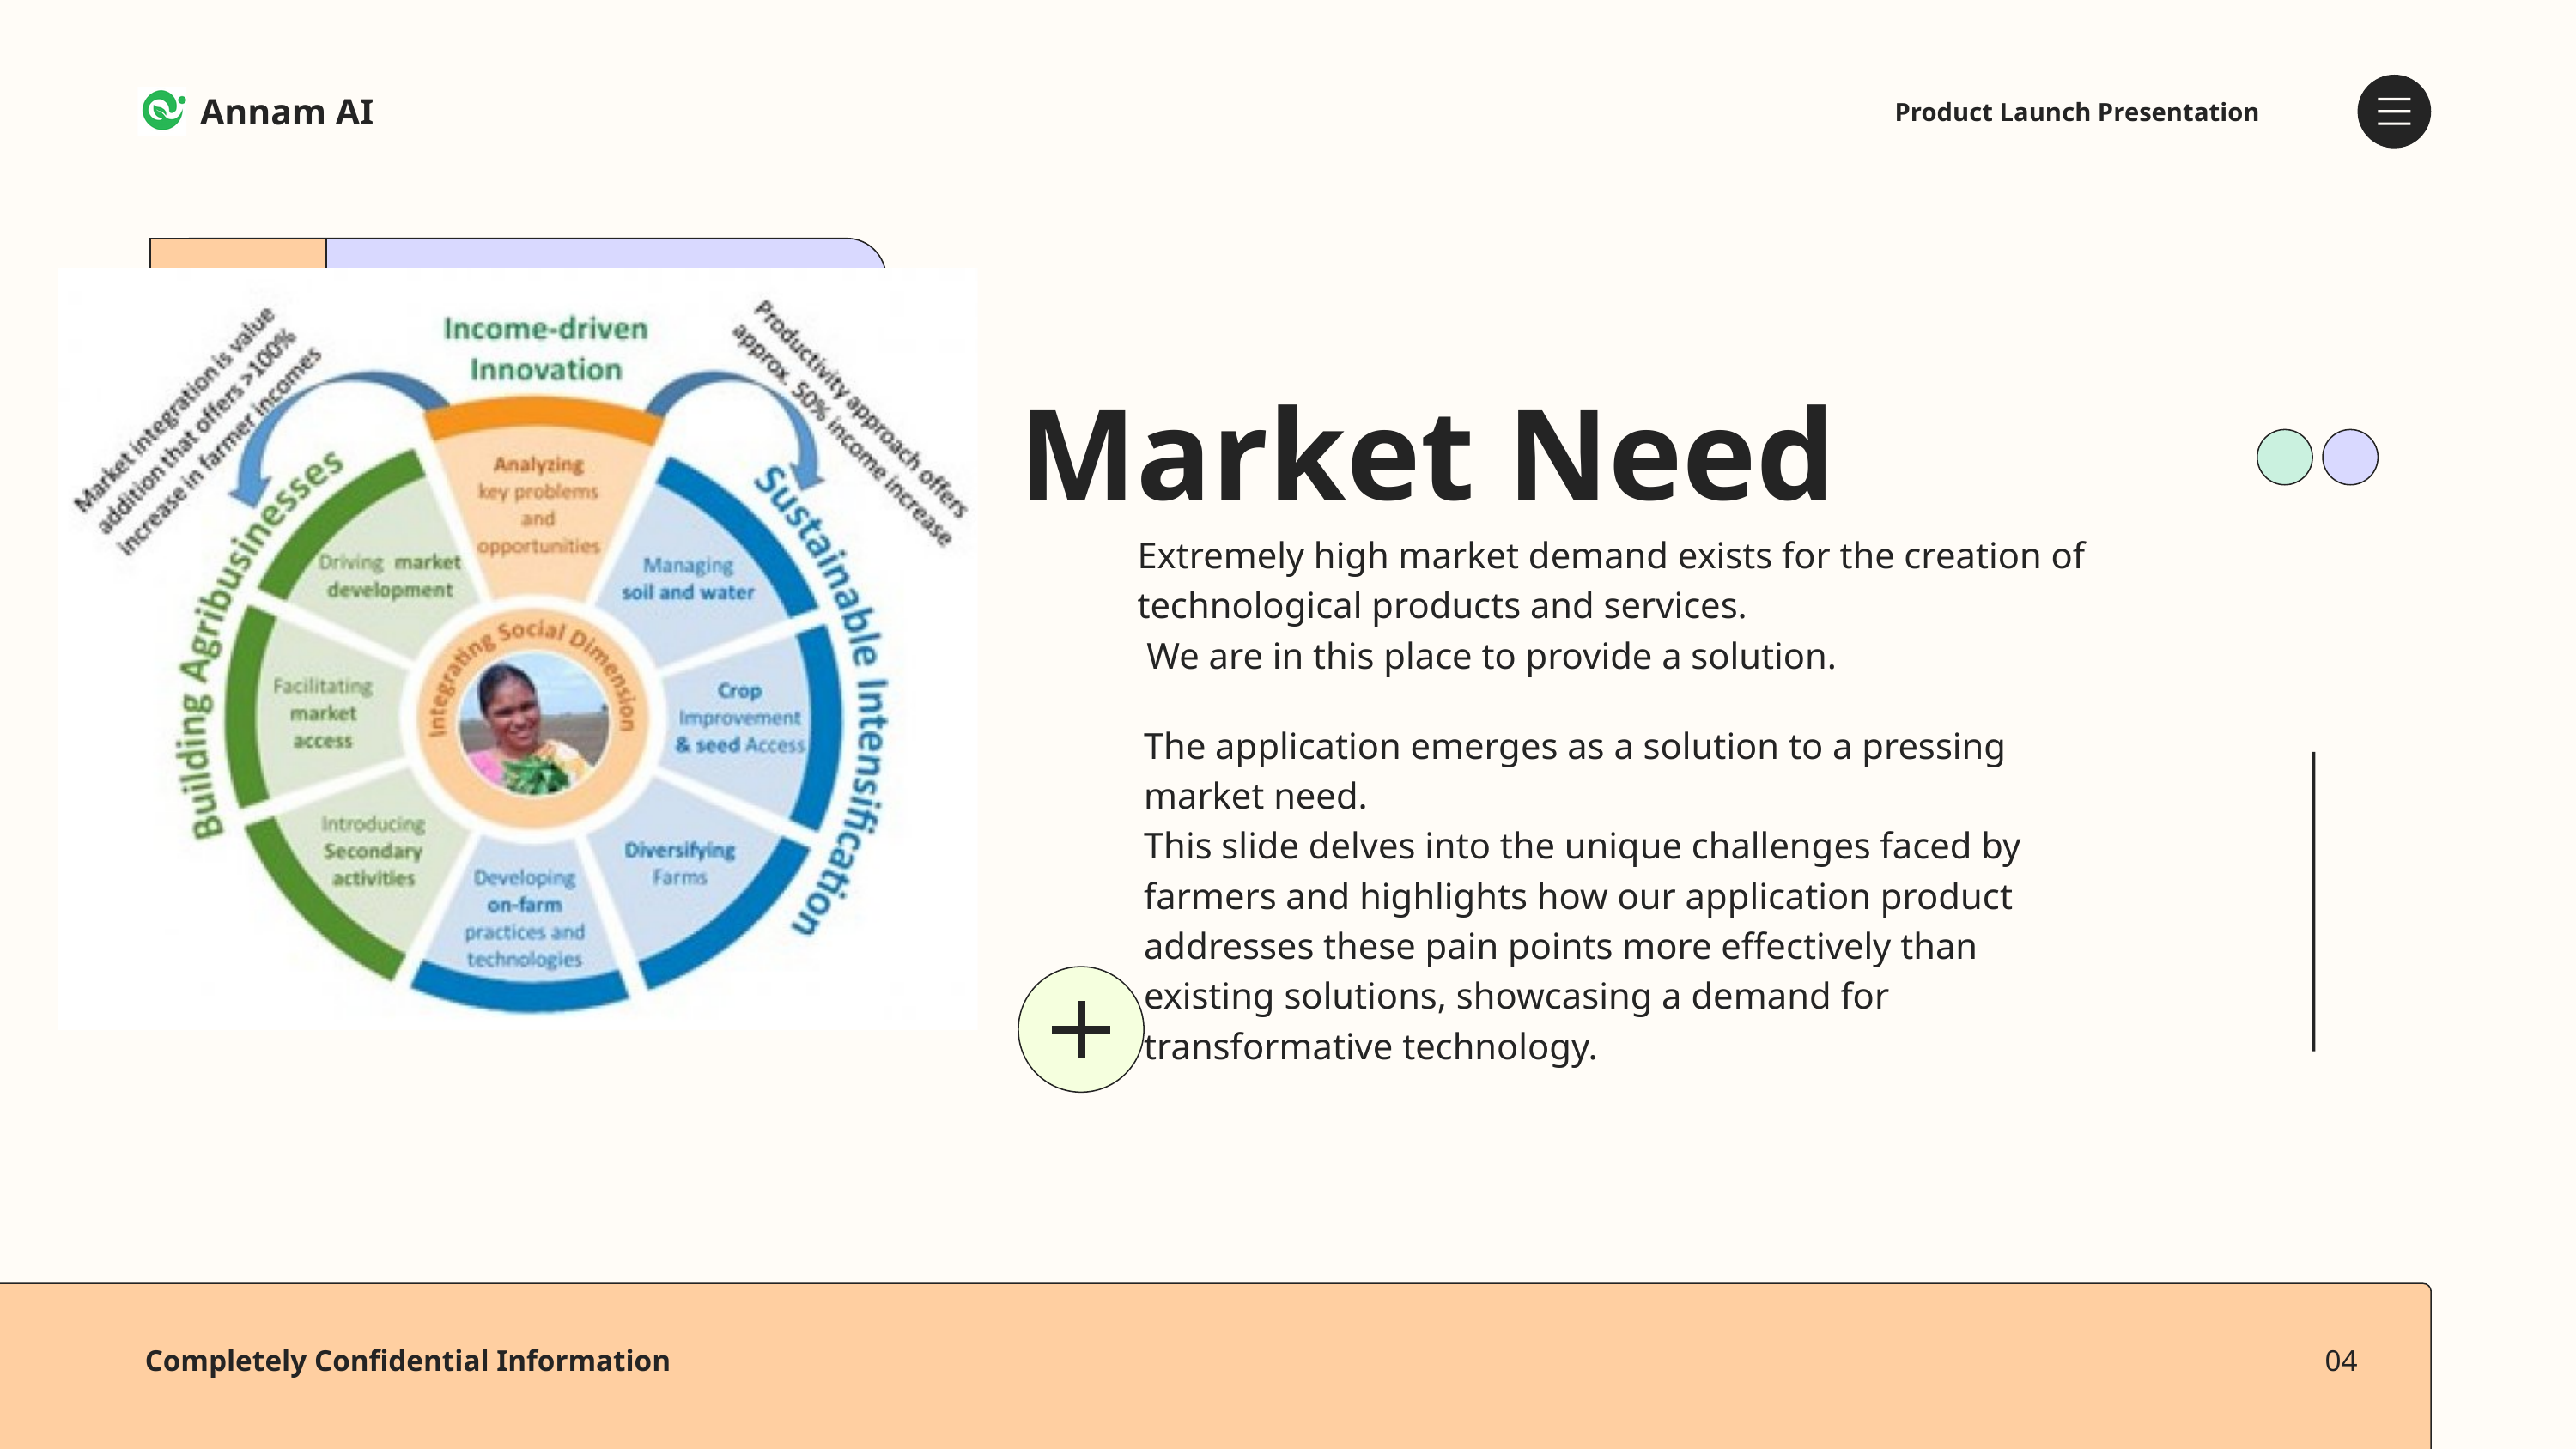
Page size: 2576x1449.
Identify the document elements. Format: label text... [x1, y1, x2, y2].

text_box Extremely high market demand exists for the creation of technological products and services. We are in this place to provide a solution. [1137, 525, 2092, 676]
text_box Annam AI [200, 82, 429, 132]
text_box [149, 238, 327, 381]
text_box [808, 875, 887, 1021]
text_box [0, 1282, 2432, 1449]
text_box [2257, 429, 2313, 485]
text_box [58, 268, 978, 1030]
text_box Product Launch Presentation [1789, 91, 2260, 126]
text_box Market Need [1018, 374, 2092, 525]
text_box [137, 87, 187, 136]
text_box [1052, 1000, 1110, 1059]
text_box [1018, 966, 1145, 1093]
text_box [2322, 429, 2379, 485]
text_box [2357, 74, 2432, 149]
text_box The application emerges as a solution to a pressing market need. This slide delves into the unique challenges faced by farmers and highlights how our application product addresses these pain points more effectively than existing solutions, showcasing a demand for transformative technology. [1144, 716, 2092, 1067]
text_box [149, 238, 887, 1021]
